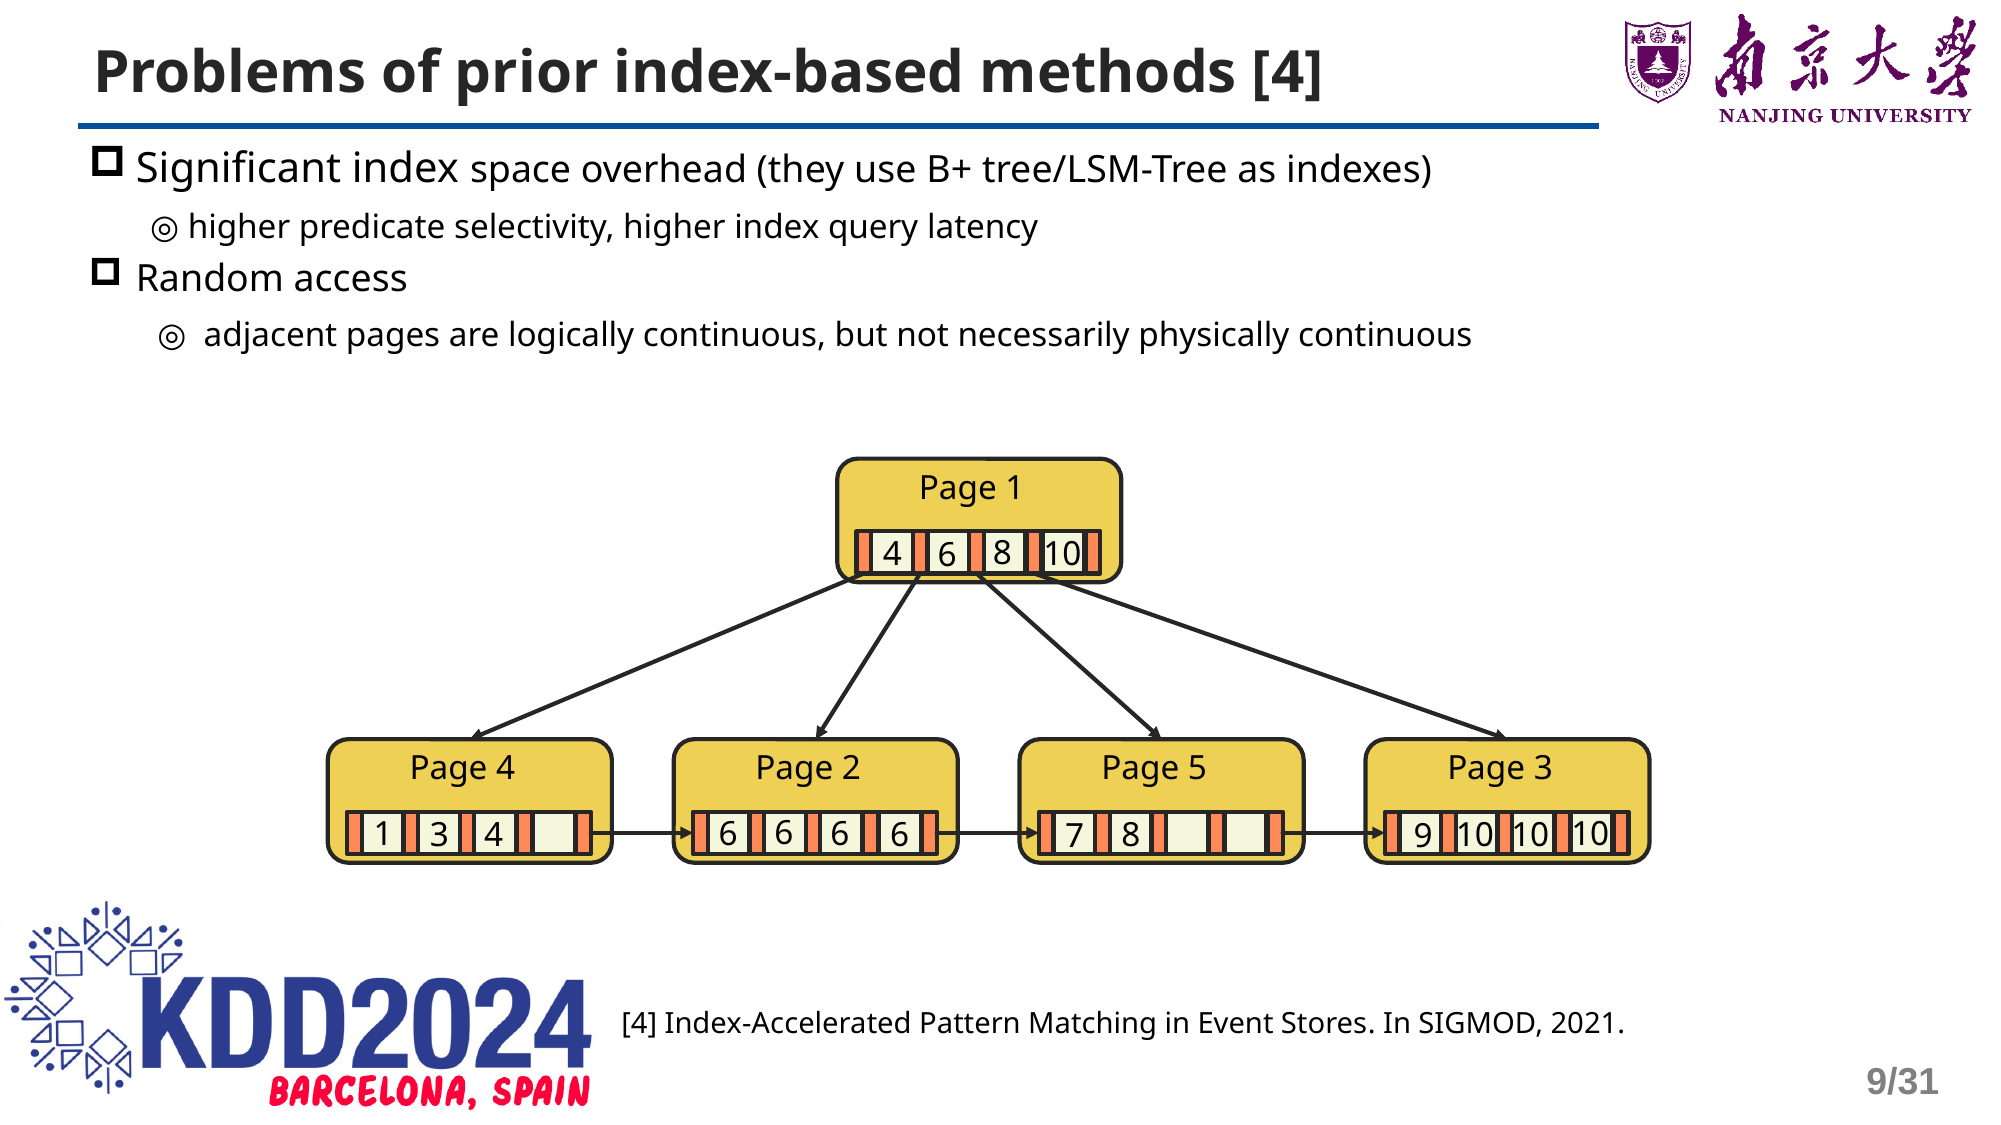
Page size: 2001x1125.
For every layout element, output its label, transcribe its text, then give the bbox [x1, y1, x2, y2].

text_box 4 [868, 524, 931, 576]
text_box 10 [1556, 804, 1645, 860]
text_box [1169, 810, 1207, 856]
text_box 9 [1398, 807, 1457, 862]
text_box 6 [923, 525, 978, 581]
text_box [1033, 573, 1508, 740]
text_box Page 1 [904, 458, 1055, 514]
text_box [976, 573, 1031, 740]
text_box 8 [1106, 806, 1169, 861]
text_box [1223, 810, 1266, 856]
text_box 8 [978, 523, 1041, 571]
text_box [1363, 841, 1643, 865]
text_box [1383, 810, 1398, 856]
text_box [325, 737, 614, 865]
picture [0, 892, 602, 1125]
text_box [671, 737, 960, 831]
text_box Page 4 [394, 739, 545, 794]
text_box 1 [358, 805, 421, 860]
text_box [1207, 810, 1223, 856]
text_box Problems of prior index-based methods [4] [78, 27, 1619, 113]
text_box 10 [1028, 525, 1117, 571]
text_box 3 [414, 806, 469, 861]
text_box 10 [1441, 806, 1496, 861]
text_box Page 5 [1086, 749, 1237, 794]
picture [1624, 14, 1976, 126]
text_box [854, 529, 868, 570]
text_box [345, 810, 358, 856]
text_box [671, 841, 960, 865]
text_box 6 [759, 803, 822, 859]
text_box [1017, 749, 1306, 831]
text_box 10 [1496, 805, 1587, 861]
text_box Page 2 [740, 749, 891, 794]
text_box 6 [875, 806, 938, 861]
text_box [815, 573, 921, 740]
text_box 7 [1050, 807, 1113, 862]
text_box [574, 810, 593, 856]
text_box 6 [703, 805, 766, 860]
text_box [924, 581, 971, 585]
text_box [1037, 810, 1050, 856]
text_box 6 [815, 804, 878, 860]
text_box [532, 810, 574, 856]
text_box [469, 573, 813, 740]
text_box [1363, 737, 1652, 859]
text_box 9/31 [1789, 1049, 1954, 1110]
text_box [4] Index-Accelerated Pattern Matching in Event Stores. In SIGMOD, 2021. [606, 997, 1746, 1048]
text_box Significant index space overhead (they use B+ tree/LSM-Tree as indexes) ◎ higher predicate selectivity, higher index query latency Random access ◎ ︎ adjacent pages are logically continuous, but not necessarily physically continuous [74, 129, 1599, 361]
text_box [1017, 841, 1306, 865]
text_box 4 [469, 805, 532, 861]
text_box [691, 810, 703, 856]
text_box Page 3 [1432, 739, 1583, 794]
text_box [1266, 810, 1285, 856]
text_box [835, 456, 1124, 570]
